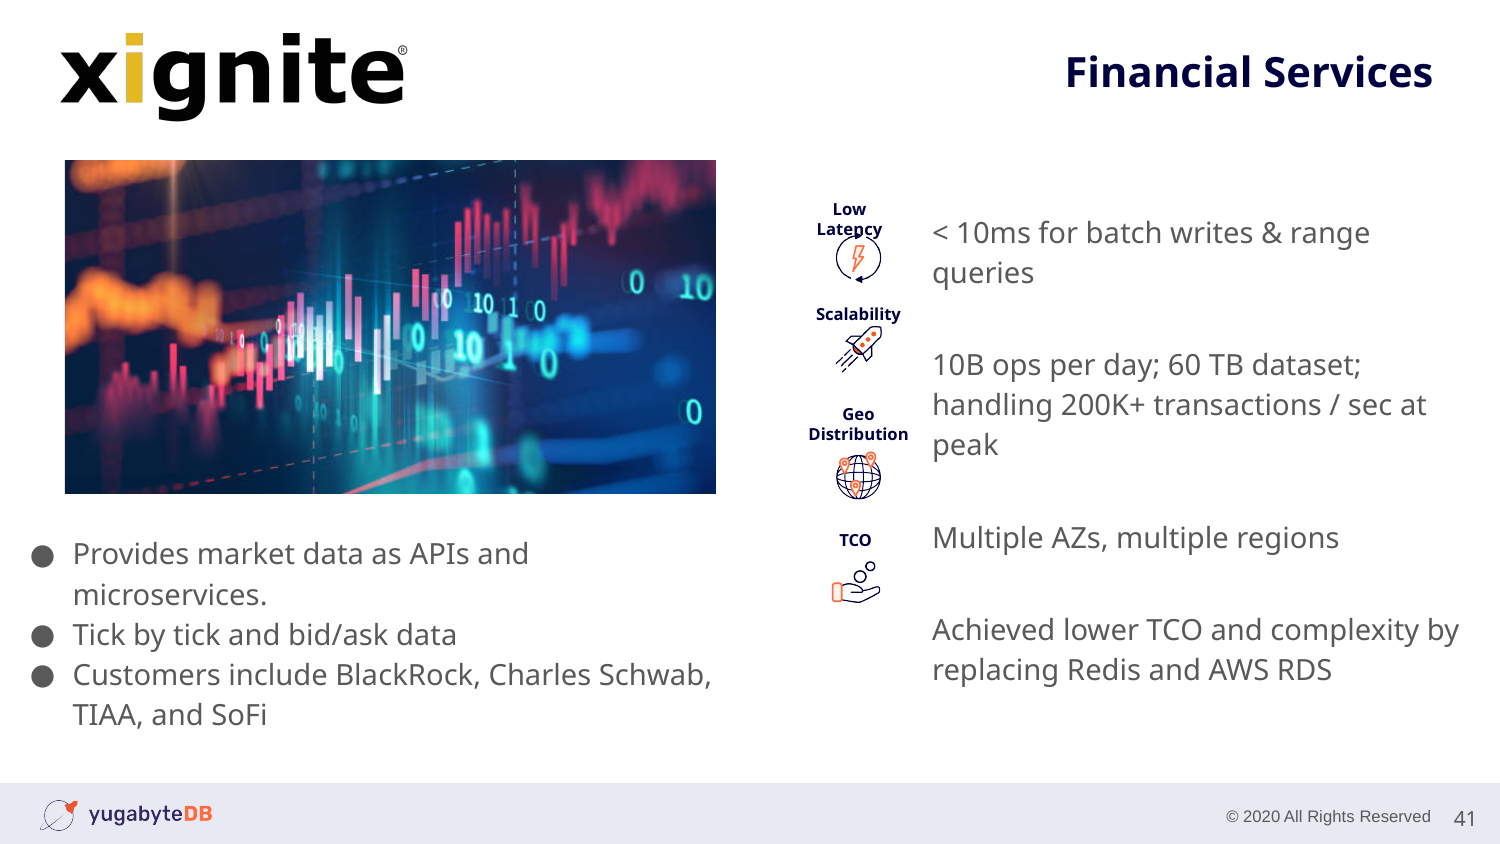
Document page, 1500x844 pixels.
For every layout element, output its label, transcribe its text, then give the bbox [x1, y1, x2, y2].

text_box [779, 191, 932, 612]
list Provides market data as APIs and microservices. Tick by tick and bid/ask data Customers include BlackRock, Charles Schwab, TIAA, and SoFi [1, 515, 735, 780]
title Financial Services [418, 30, 1449, 125]
picture [40, 800, 212, 831]
picture [50, 30, 416, 125]
picture [64, 160, 717, 494]
list < 10ms for batch writes & range queries 10B ops per day; 60 TB dataset; handling 200K+ transactions / sec at peak Multiple AZs, multiple regions Achieved lower TCO and complexity by replacing Redis and AWS RDS [917, 193, 1493, 679]
slide_number ‹#› [1434, 798, 1493, 842]
